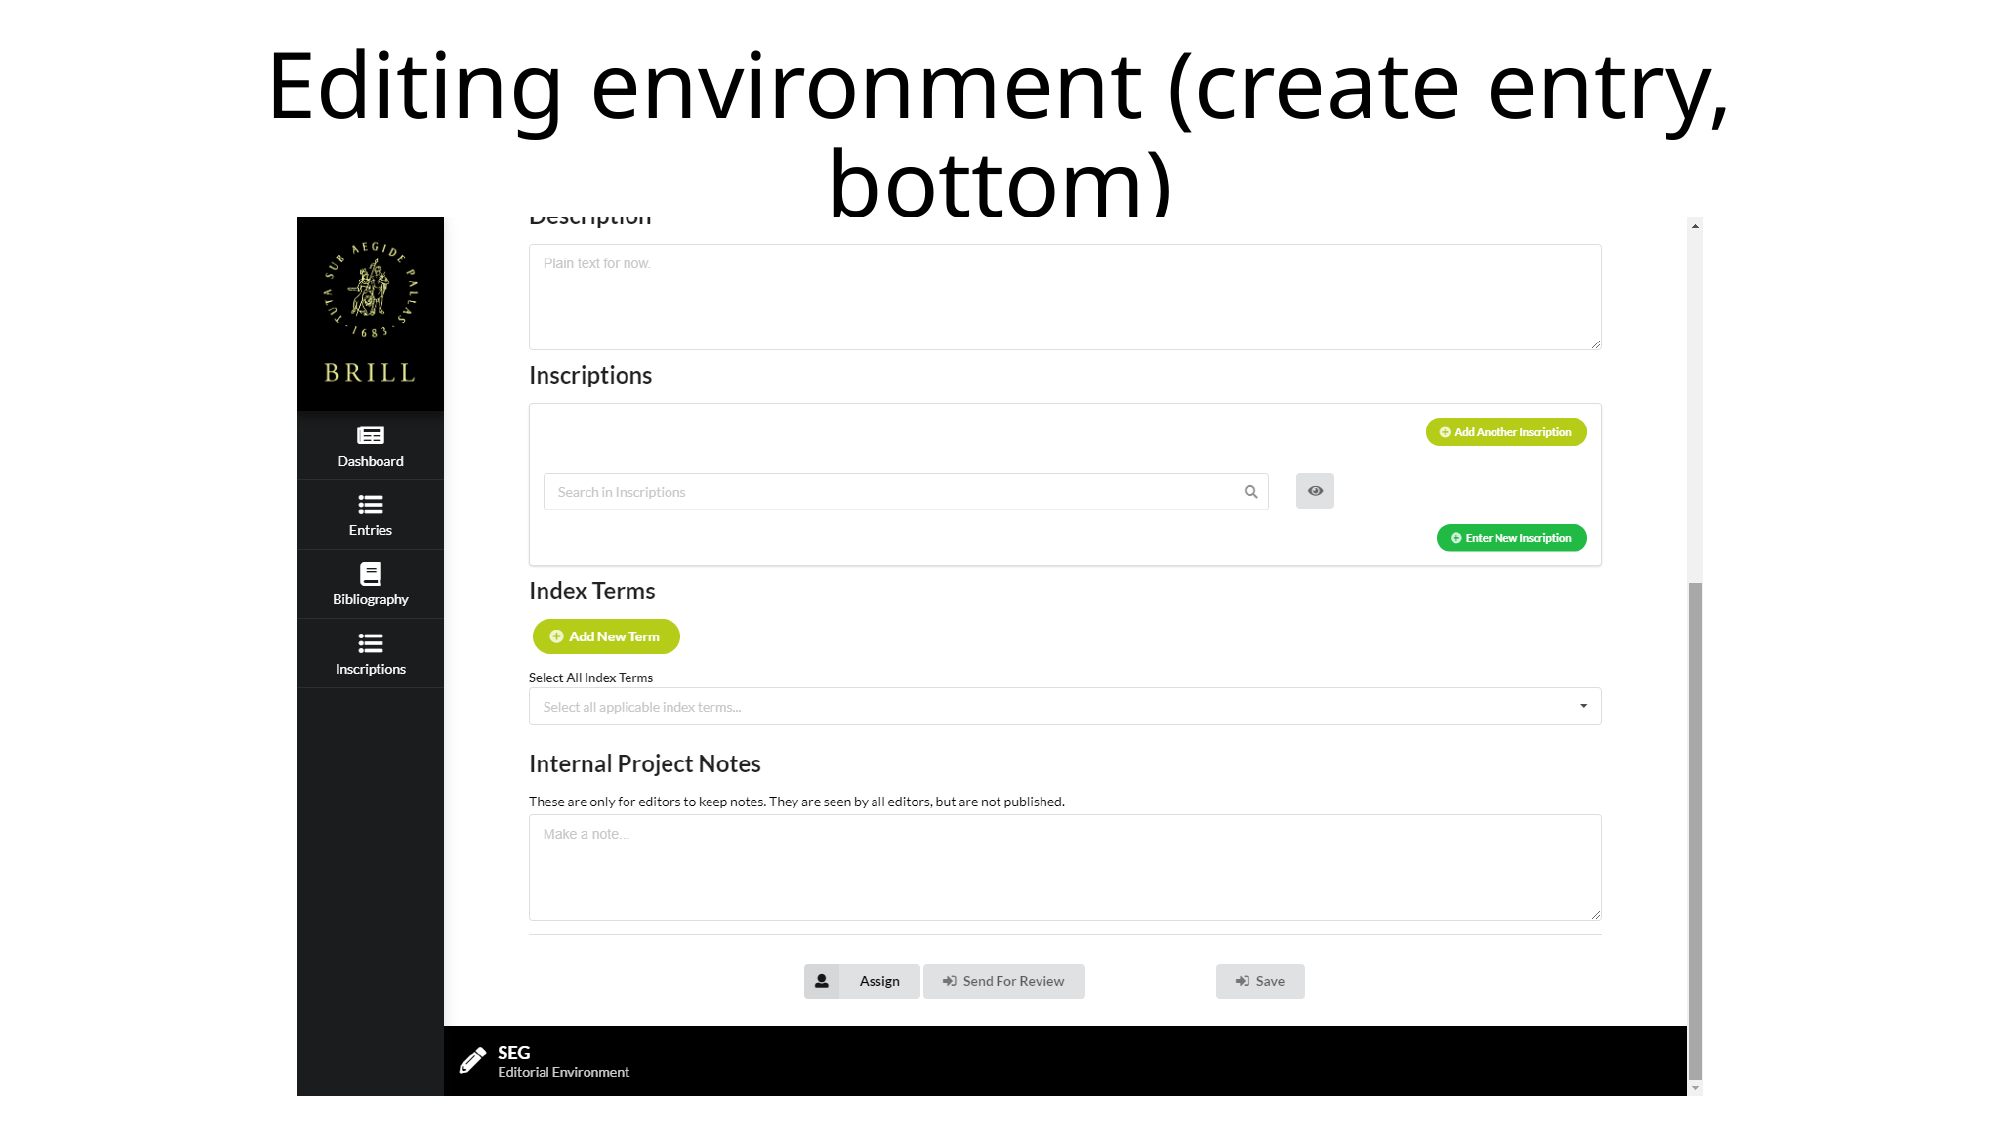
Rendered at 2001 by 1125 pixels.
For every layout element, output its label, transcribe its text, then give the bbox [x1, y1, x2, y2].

picture [296, 217, 1703, 1096]
title Editing environment (create entry, bottom) [137, 59, 1863, 217]
